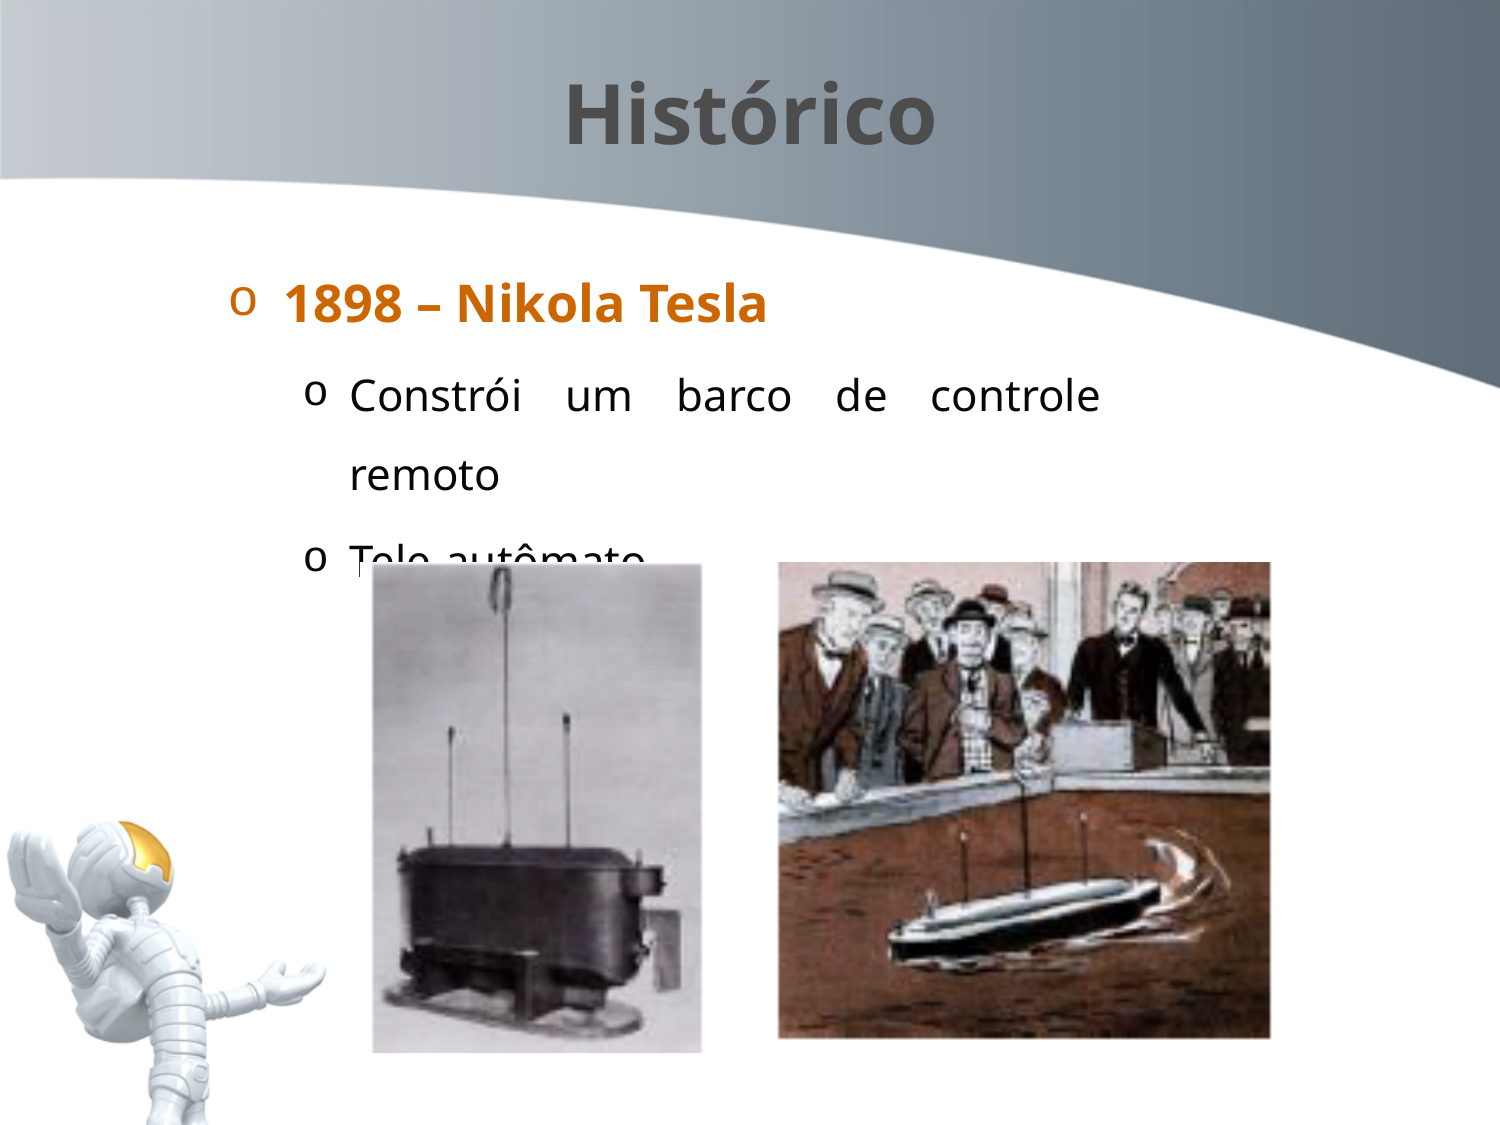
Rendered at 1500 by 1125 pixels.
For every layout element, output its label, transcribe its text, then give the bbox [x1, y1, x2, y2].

title Histórico [212, 4, 1288, 218]
picture [0, 0, 1500, 1125]
list 1898 – Nikola Tesla Constrói um barco de controle remoto Tele-autômato [212, 231, 1117, 618]
